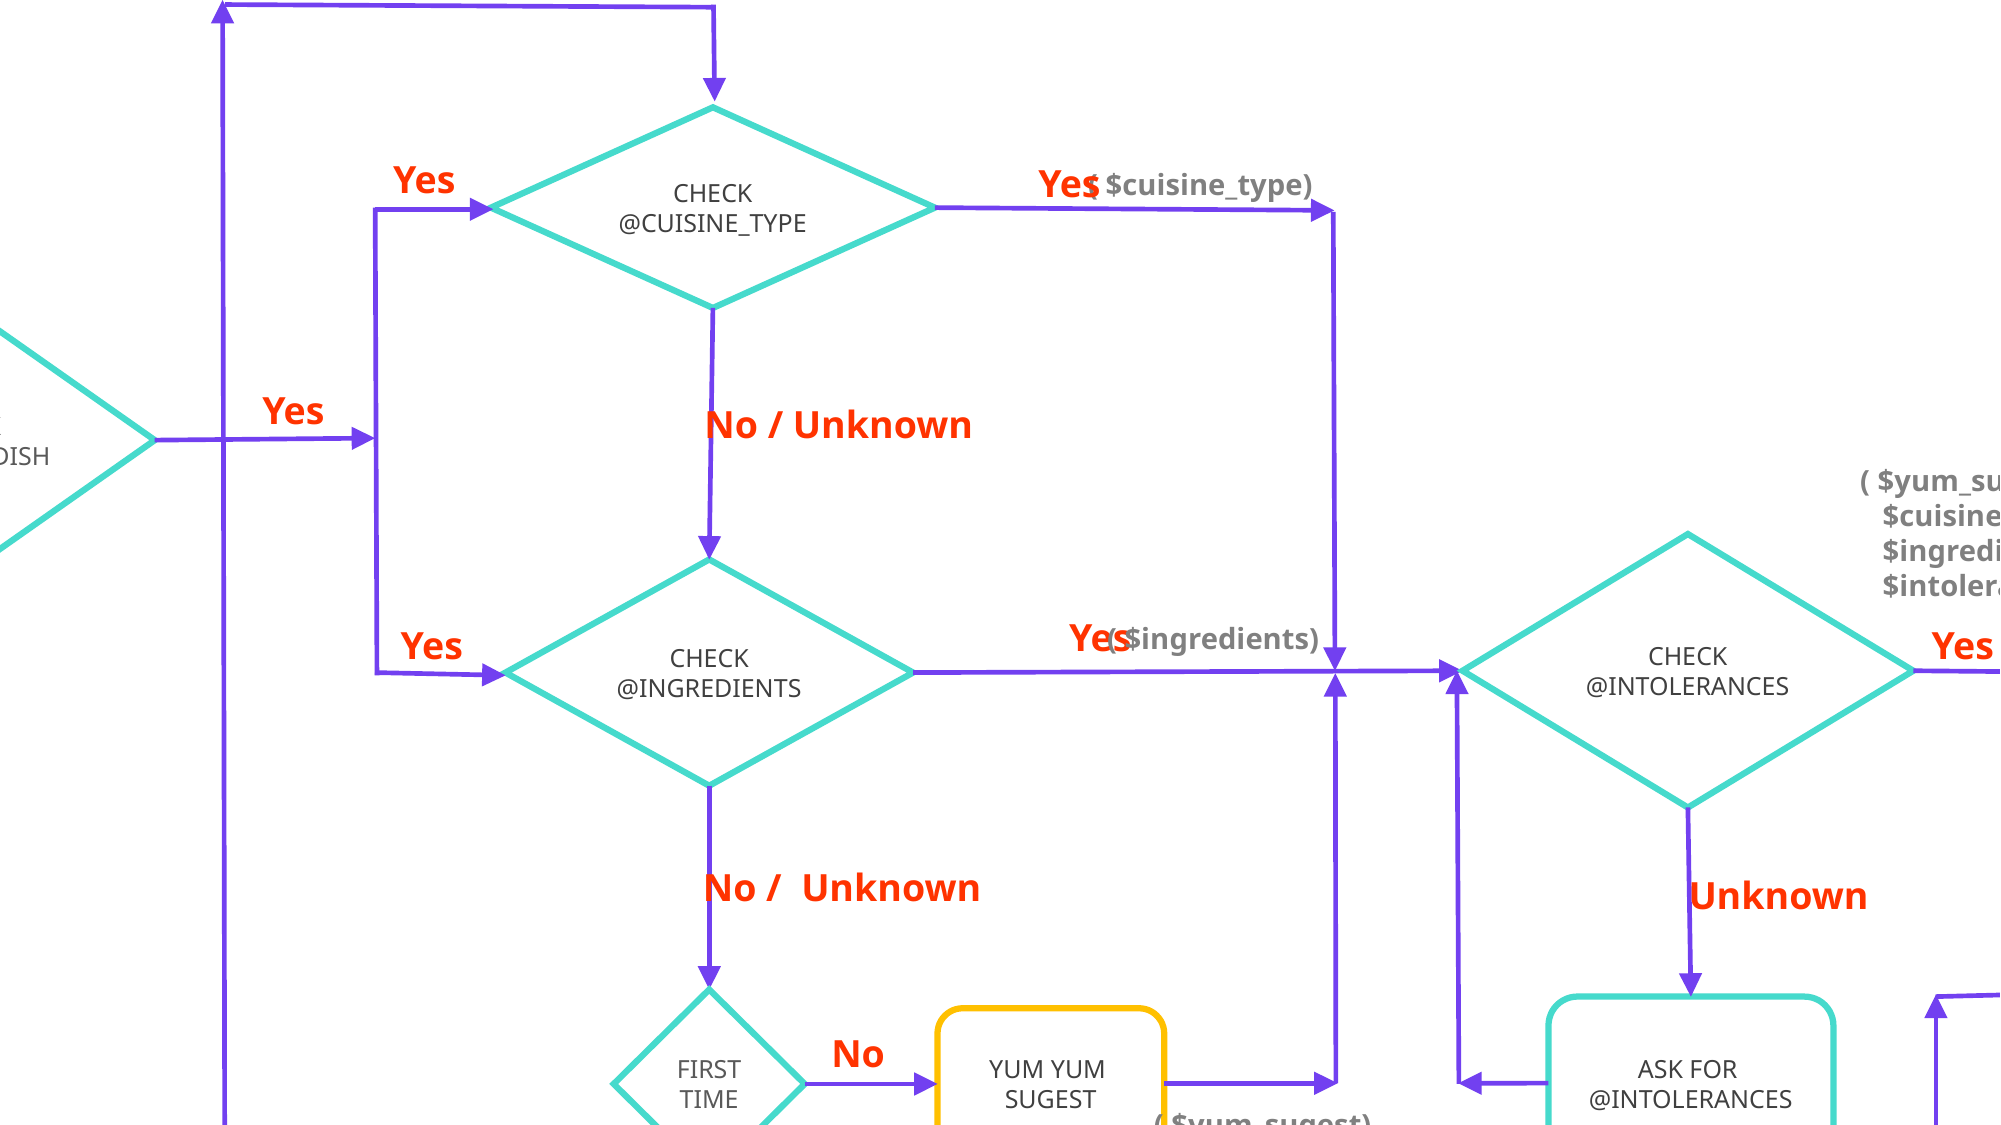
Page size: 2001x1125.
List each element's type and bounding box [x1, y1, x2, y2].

text_box [0, 0, 2000, 1125]
